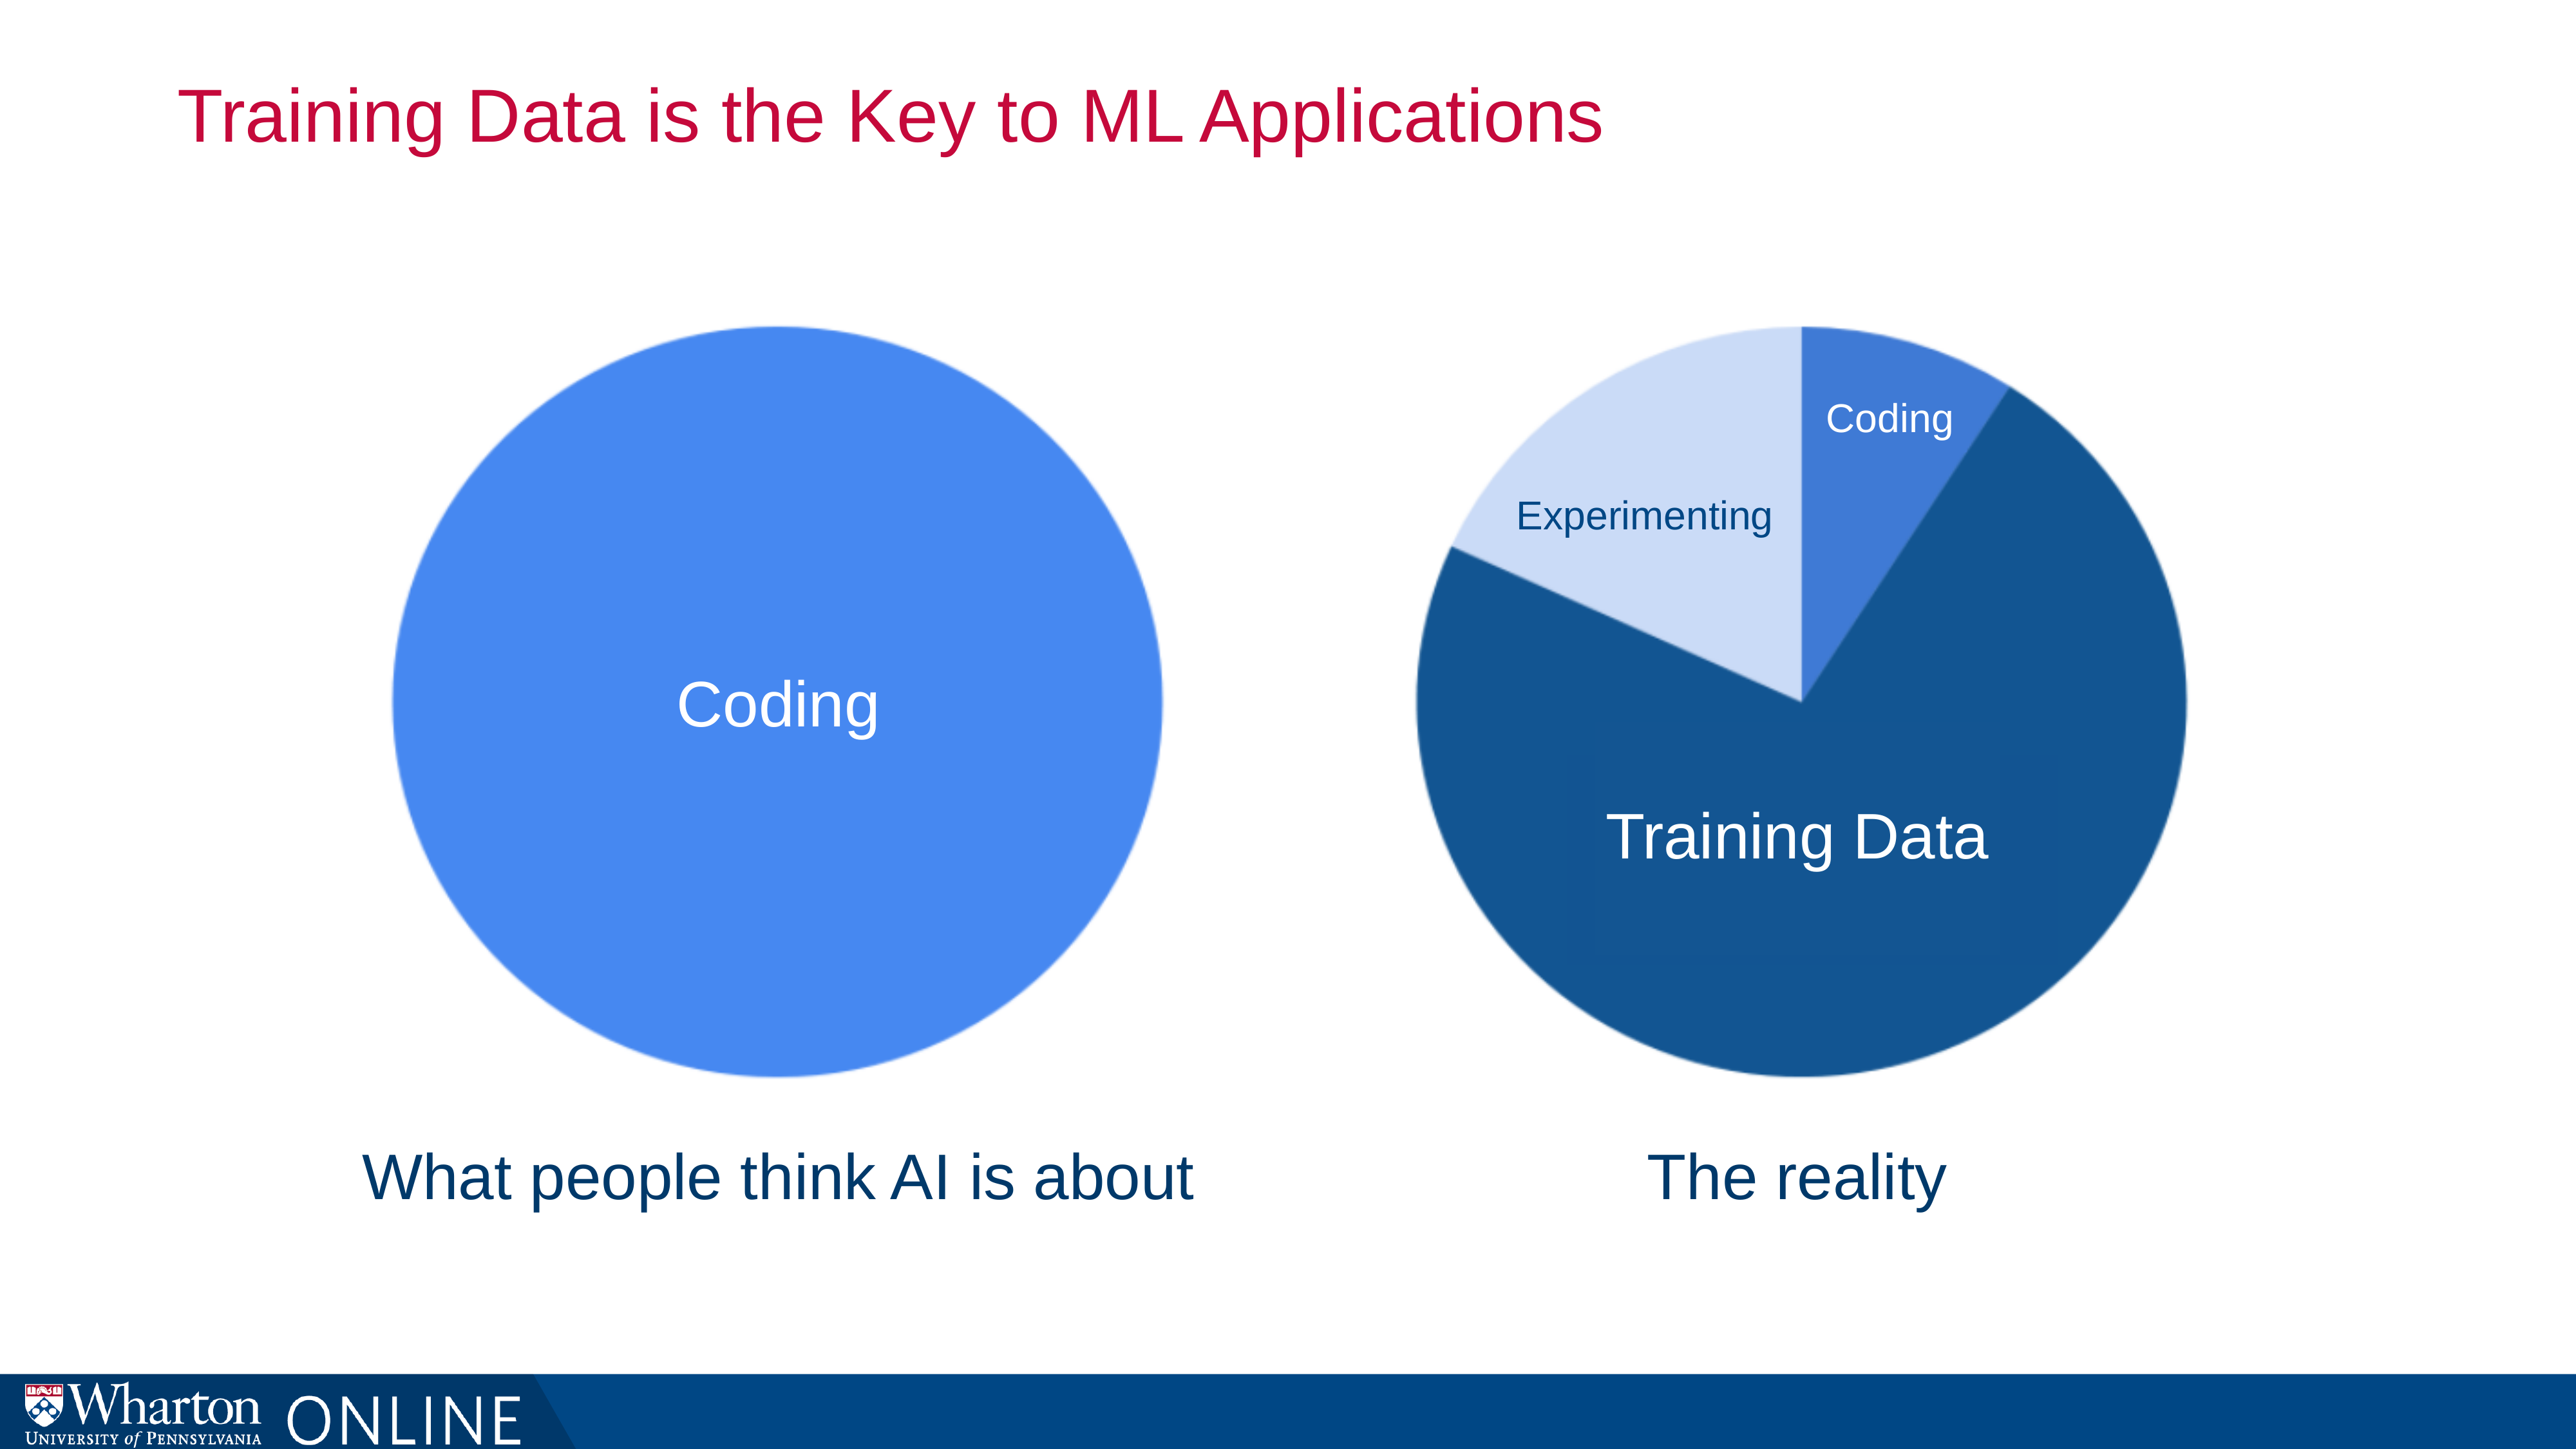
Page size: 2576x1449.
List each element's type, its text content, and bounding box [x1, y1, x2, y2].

title Training Data is the Key to ML Applications [176, 77, 2400, 179]
text_box What people think AI is about [351, 1107, 1206, 1251]
text_box The reality [1370, 1107, 2225, 1251]
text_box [1390, 310, 2205, 1103]
picture [25, 1381, 520, 1448]
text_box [374, 310, 1183, 1103]
